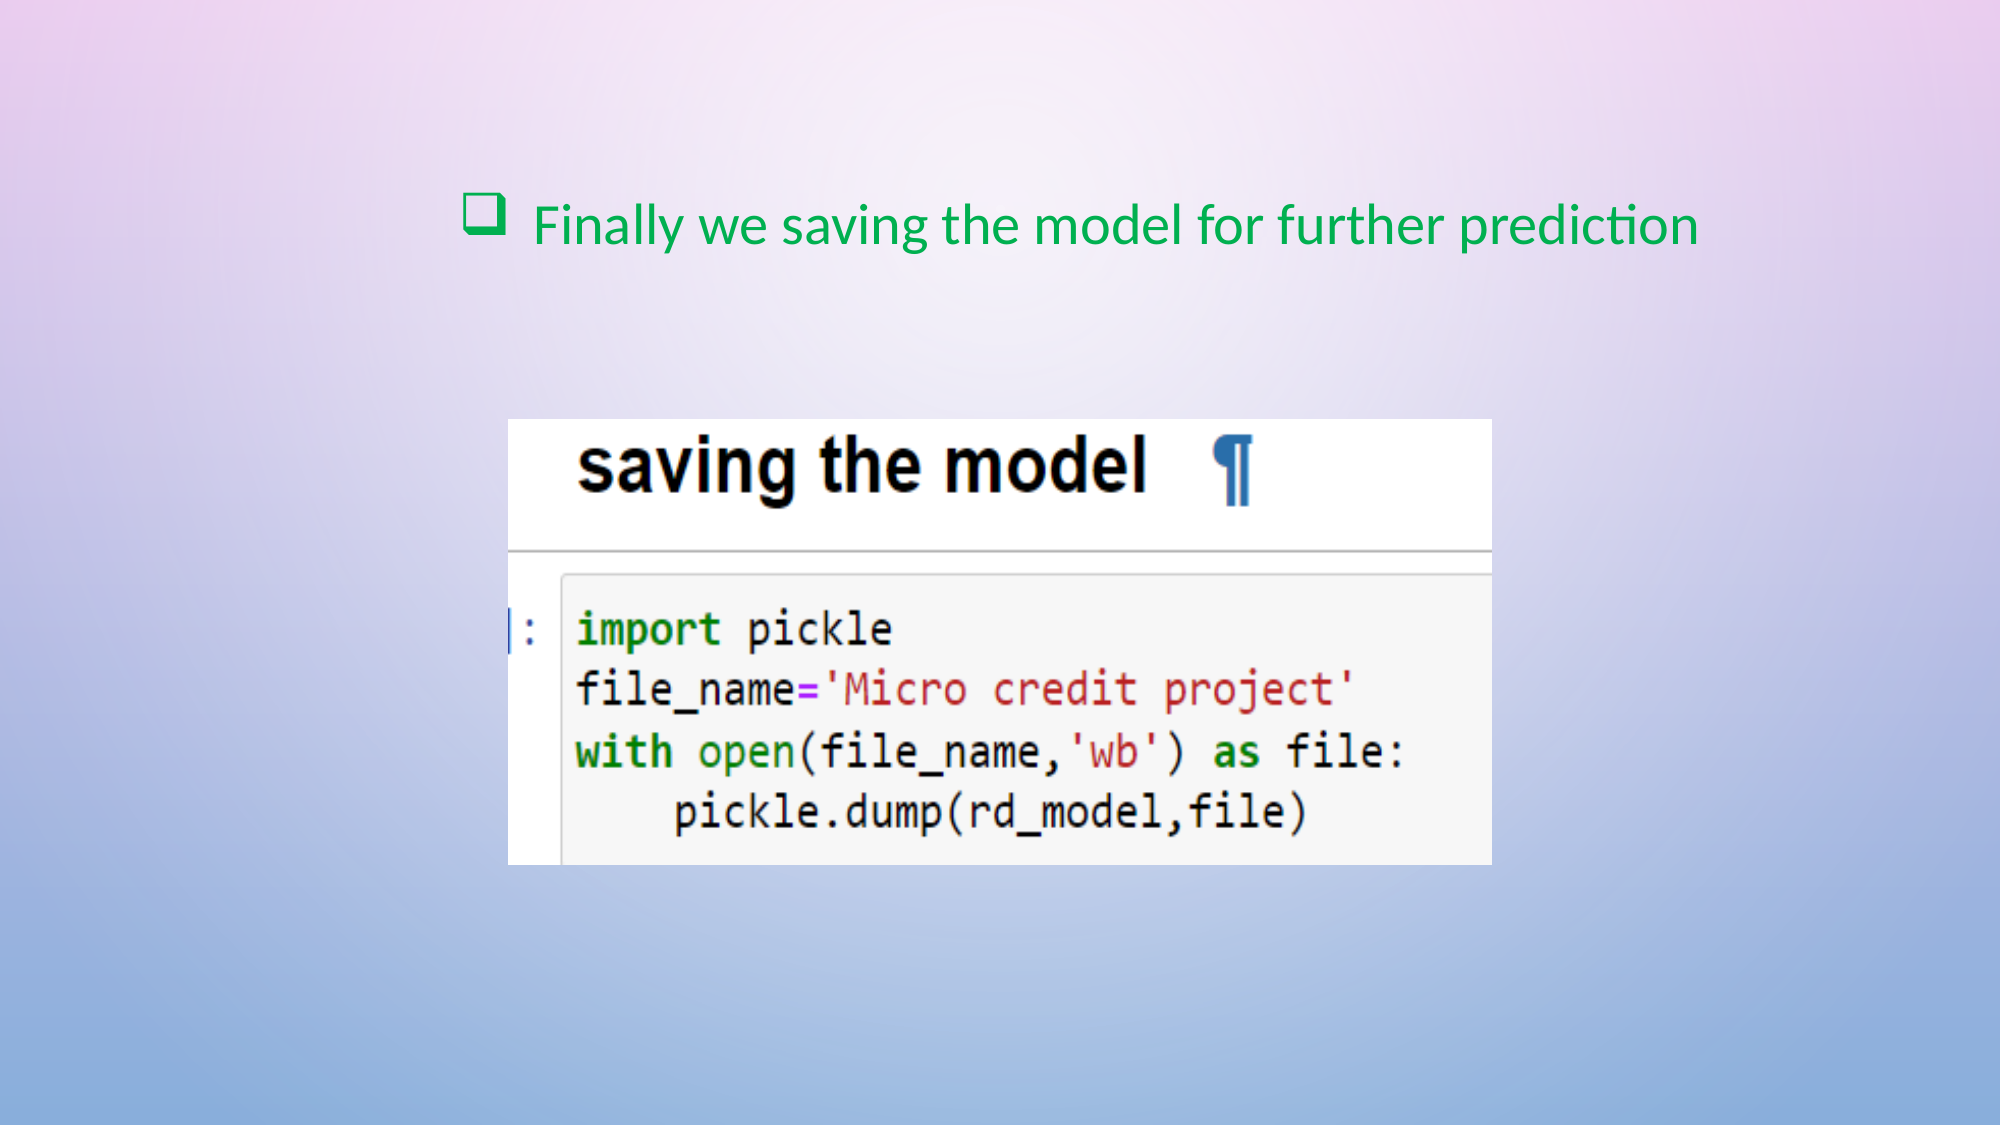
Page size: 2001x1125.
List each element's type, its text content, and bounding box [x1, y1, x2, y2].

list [508, 419, 1492, 865]
text_box Finally we saving the model for further prediction [443, 178, 1729, 264]
text_box Here, we remove outliers using z_score Checking VIF for multicollinearity problem Using feature selection technique to select feature using Decision Tree Classifier [0, 0, 2000, 615]
